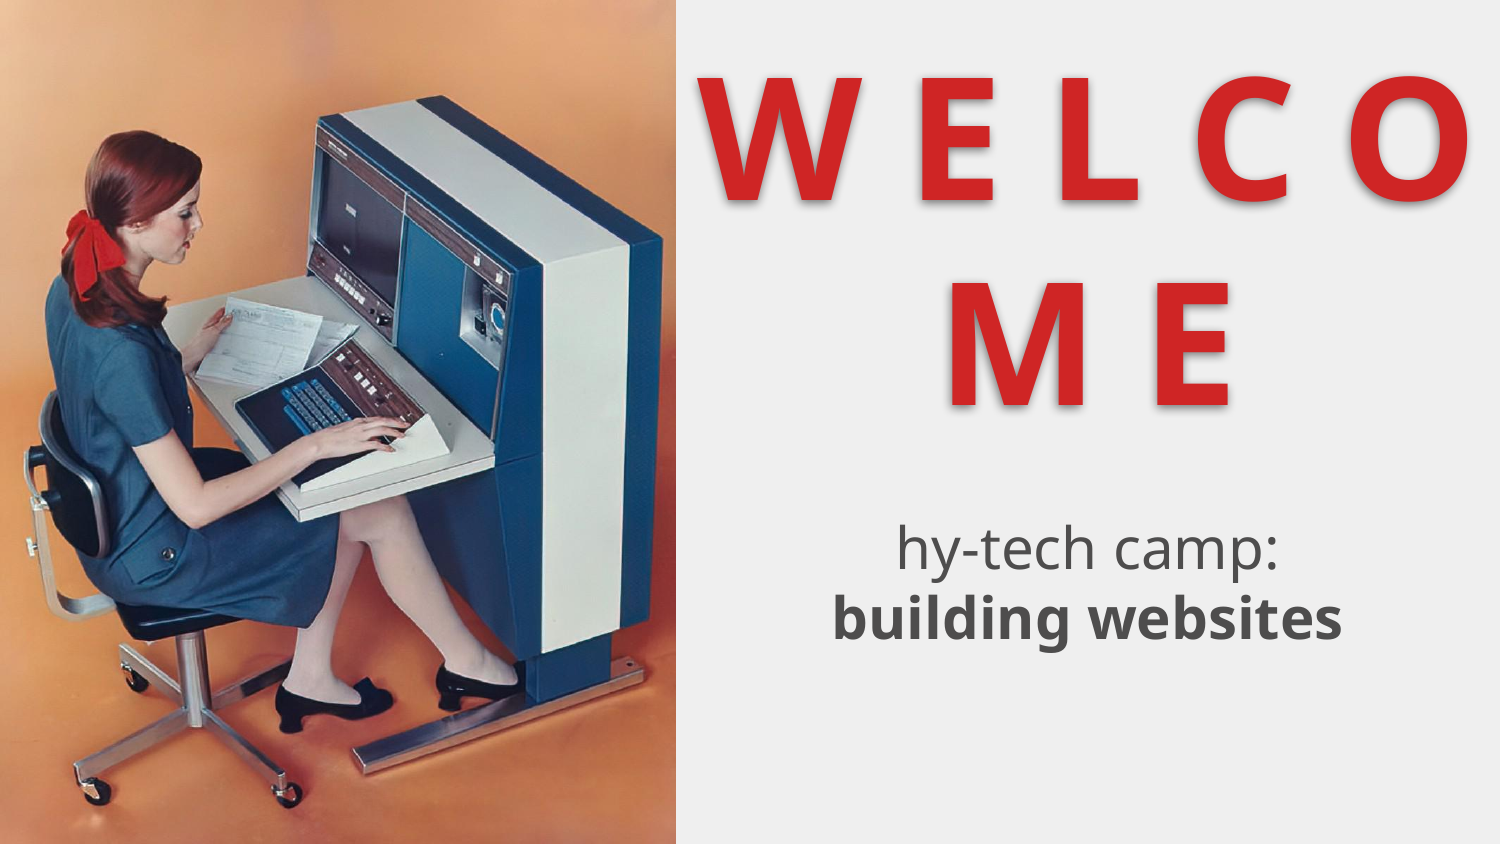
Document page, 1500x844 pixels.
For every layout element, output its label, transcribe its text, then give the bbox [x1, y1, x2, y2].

title W E L C O M E [677, 0, 1500, 455]
picture [0, 0, 676, 844]
subtitle hy-tech camp: building websites [680, 496, 1500, 688]
